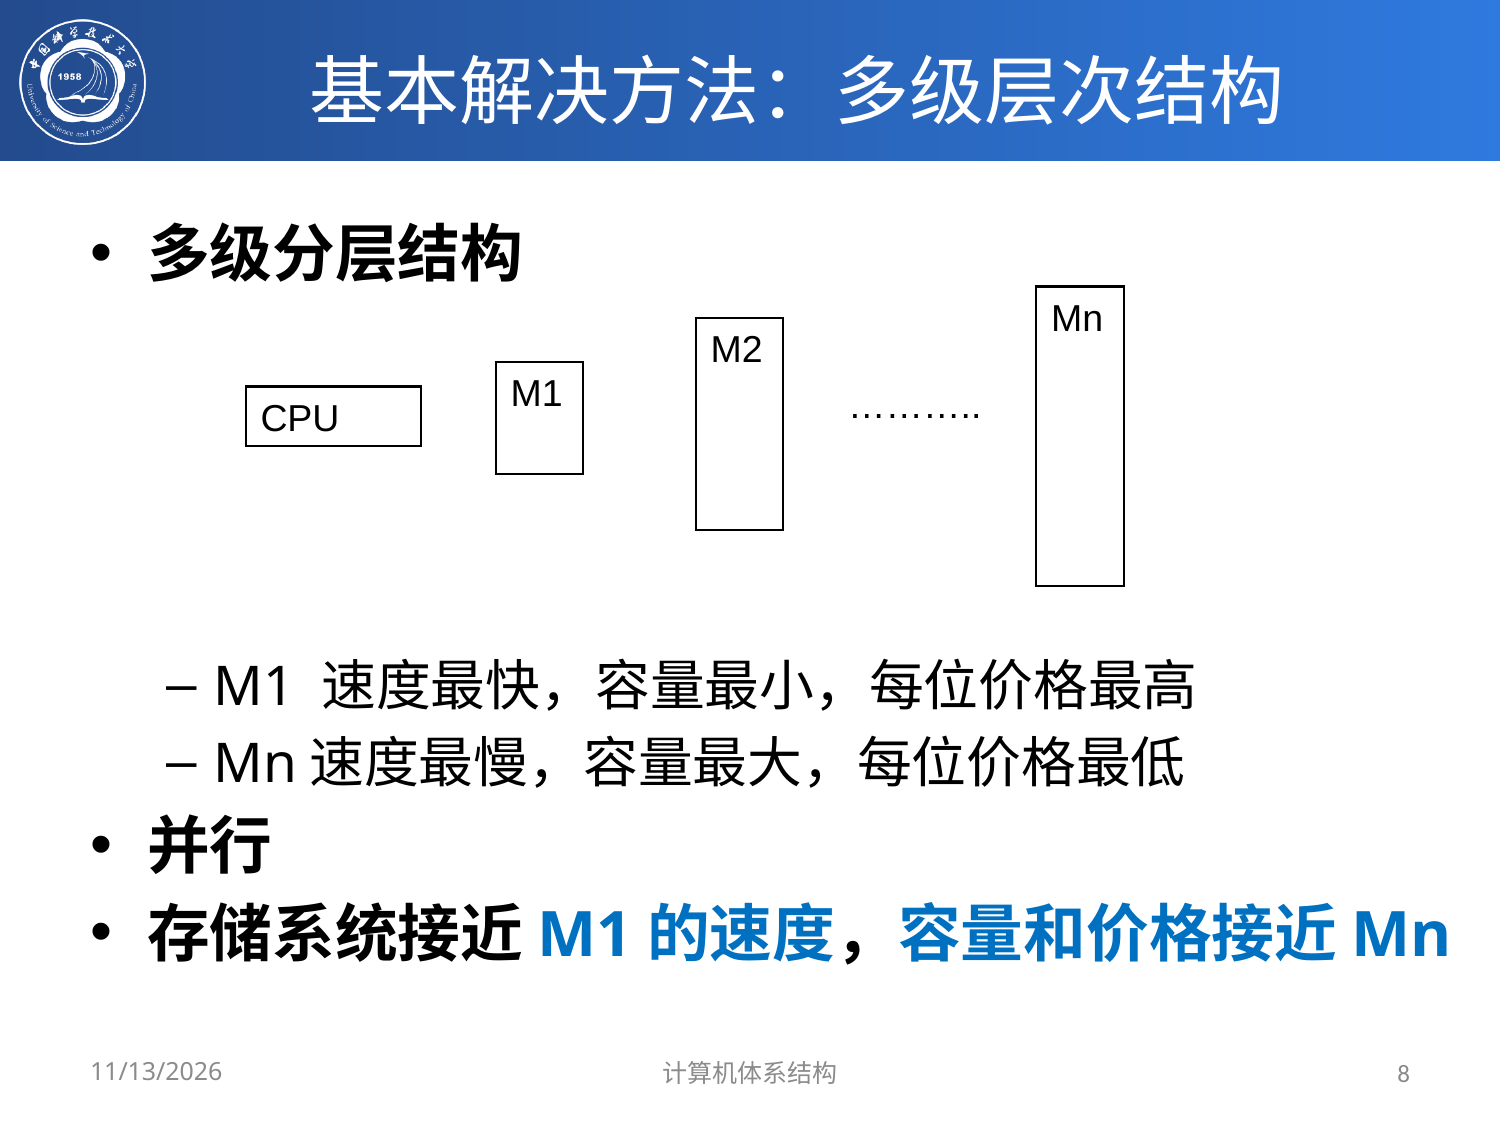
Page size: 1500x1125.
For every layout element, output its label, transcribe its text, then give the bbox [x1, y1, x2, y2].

picture [19, 19, 146, 145]
title 基本解决方法：多级层次结构 [169, 24, 1425, 153]
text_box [245, 285, 1125, 587]
slide_number 8 [1074, 1042, 1425, 1103]
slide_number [75, 1042, 425, 1103]
footer 计算机体系结构 [512, 1042, 988, 1103]
list 多级分层结构 M1 速度最快，容量最小，每位价格最高 Mn速度最慢，容量最大，每位价格最低 并行 存储系统接近M1的速度，容量和价格接近Mn [75, 206, 1474, 1036]
